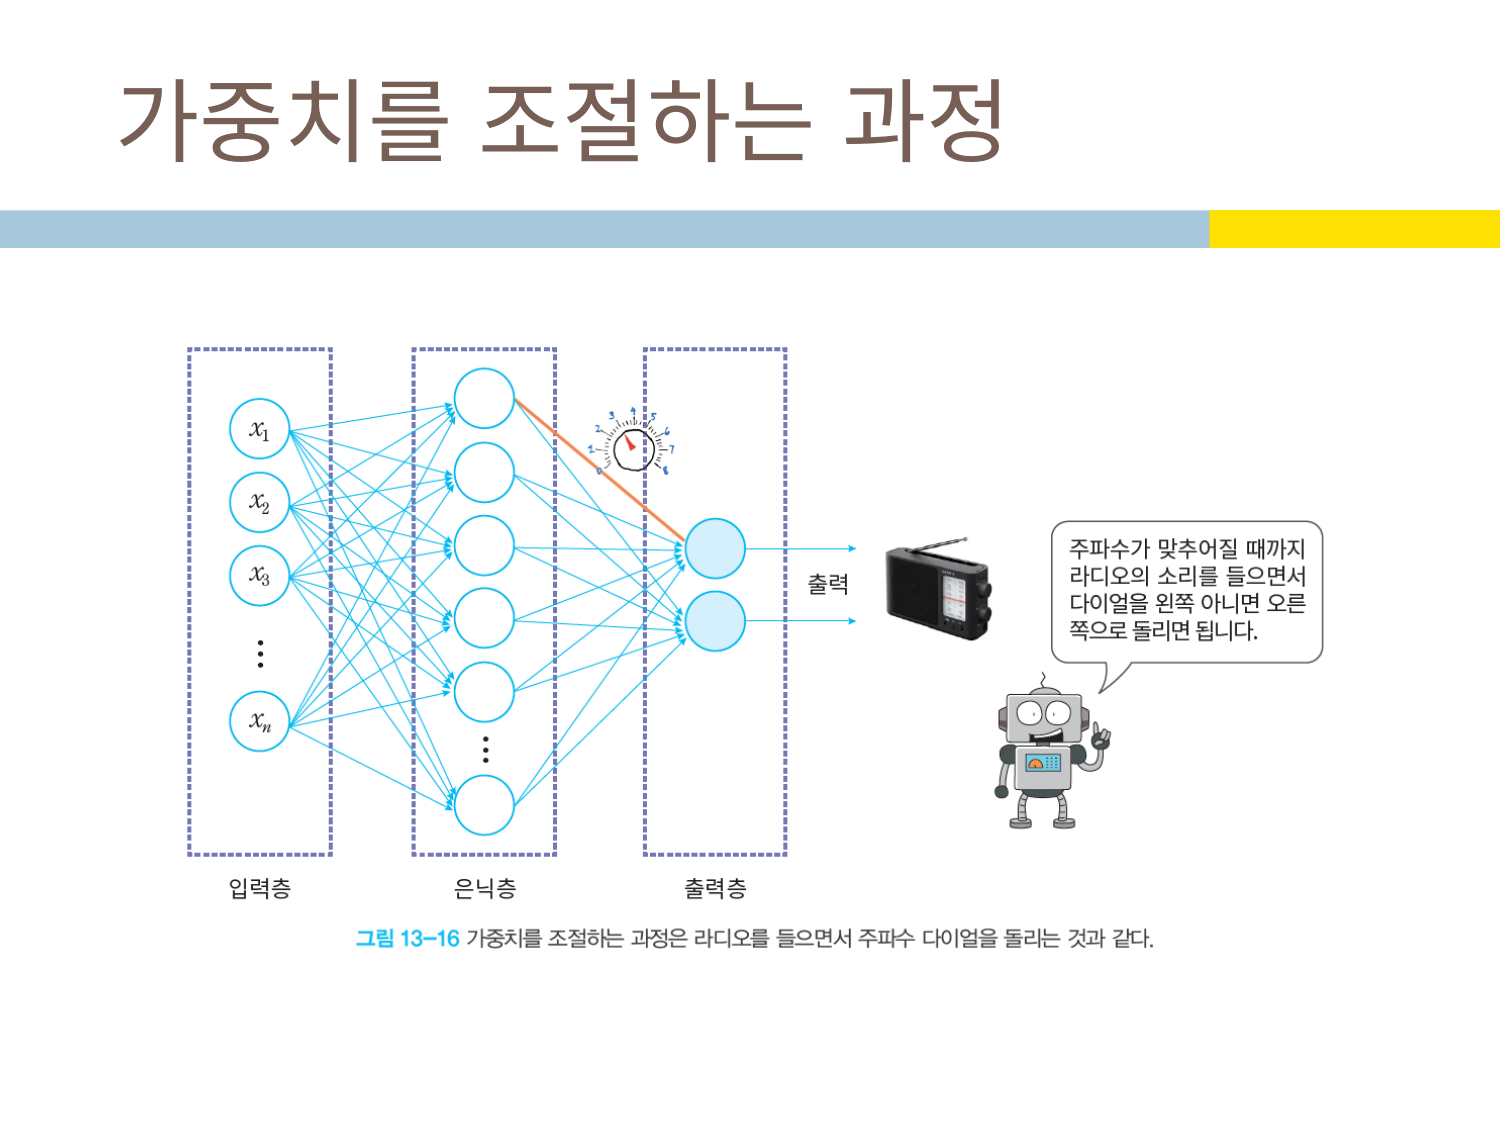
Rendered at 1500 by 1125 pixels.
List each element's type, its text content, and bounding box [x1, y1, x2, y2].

title 가중치를 조절하는 과정 [100, 37, 1438, 200]
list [157, 325, 1343, 971]
